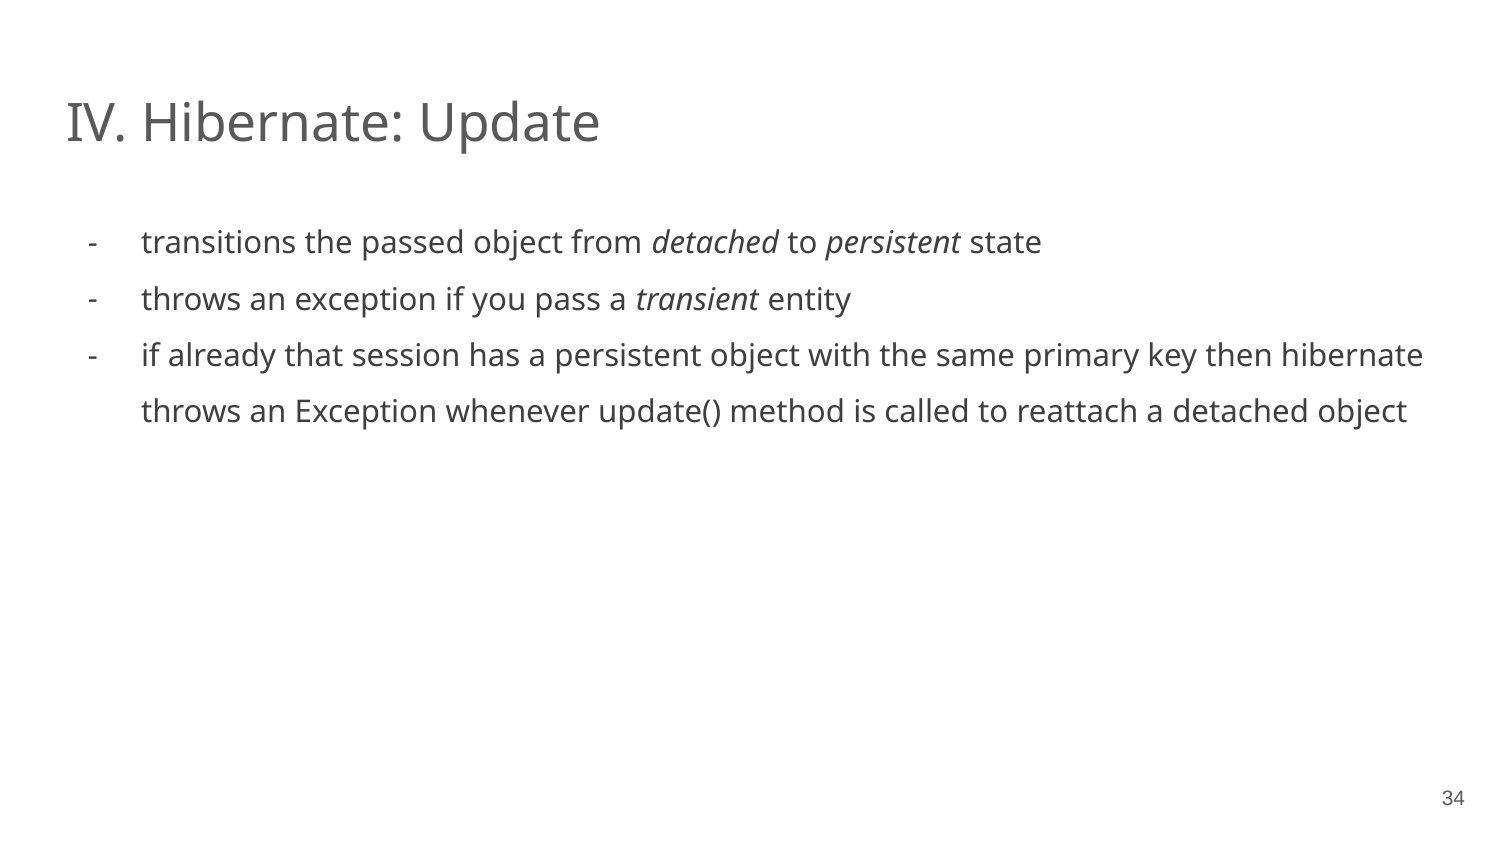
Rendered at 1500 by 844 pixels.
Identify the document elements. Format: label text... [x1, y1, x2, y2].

slide_number ‹#› [1389, 764, 1480, 830]
title IV. Hibernate: Update [51, 72, 1449, 167]
list transitions the passed object from detached to persistent state throws an exception if you pass a transient entity if already that session has a persistent object with the same primary key then hibernate throws an Exception whenever update() method is called to reattach a detached object [51, 189, 1449, 750]
